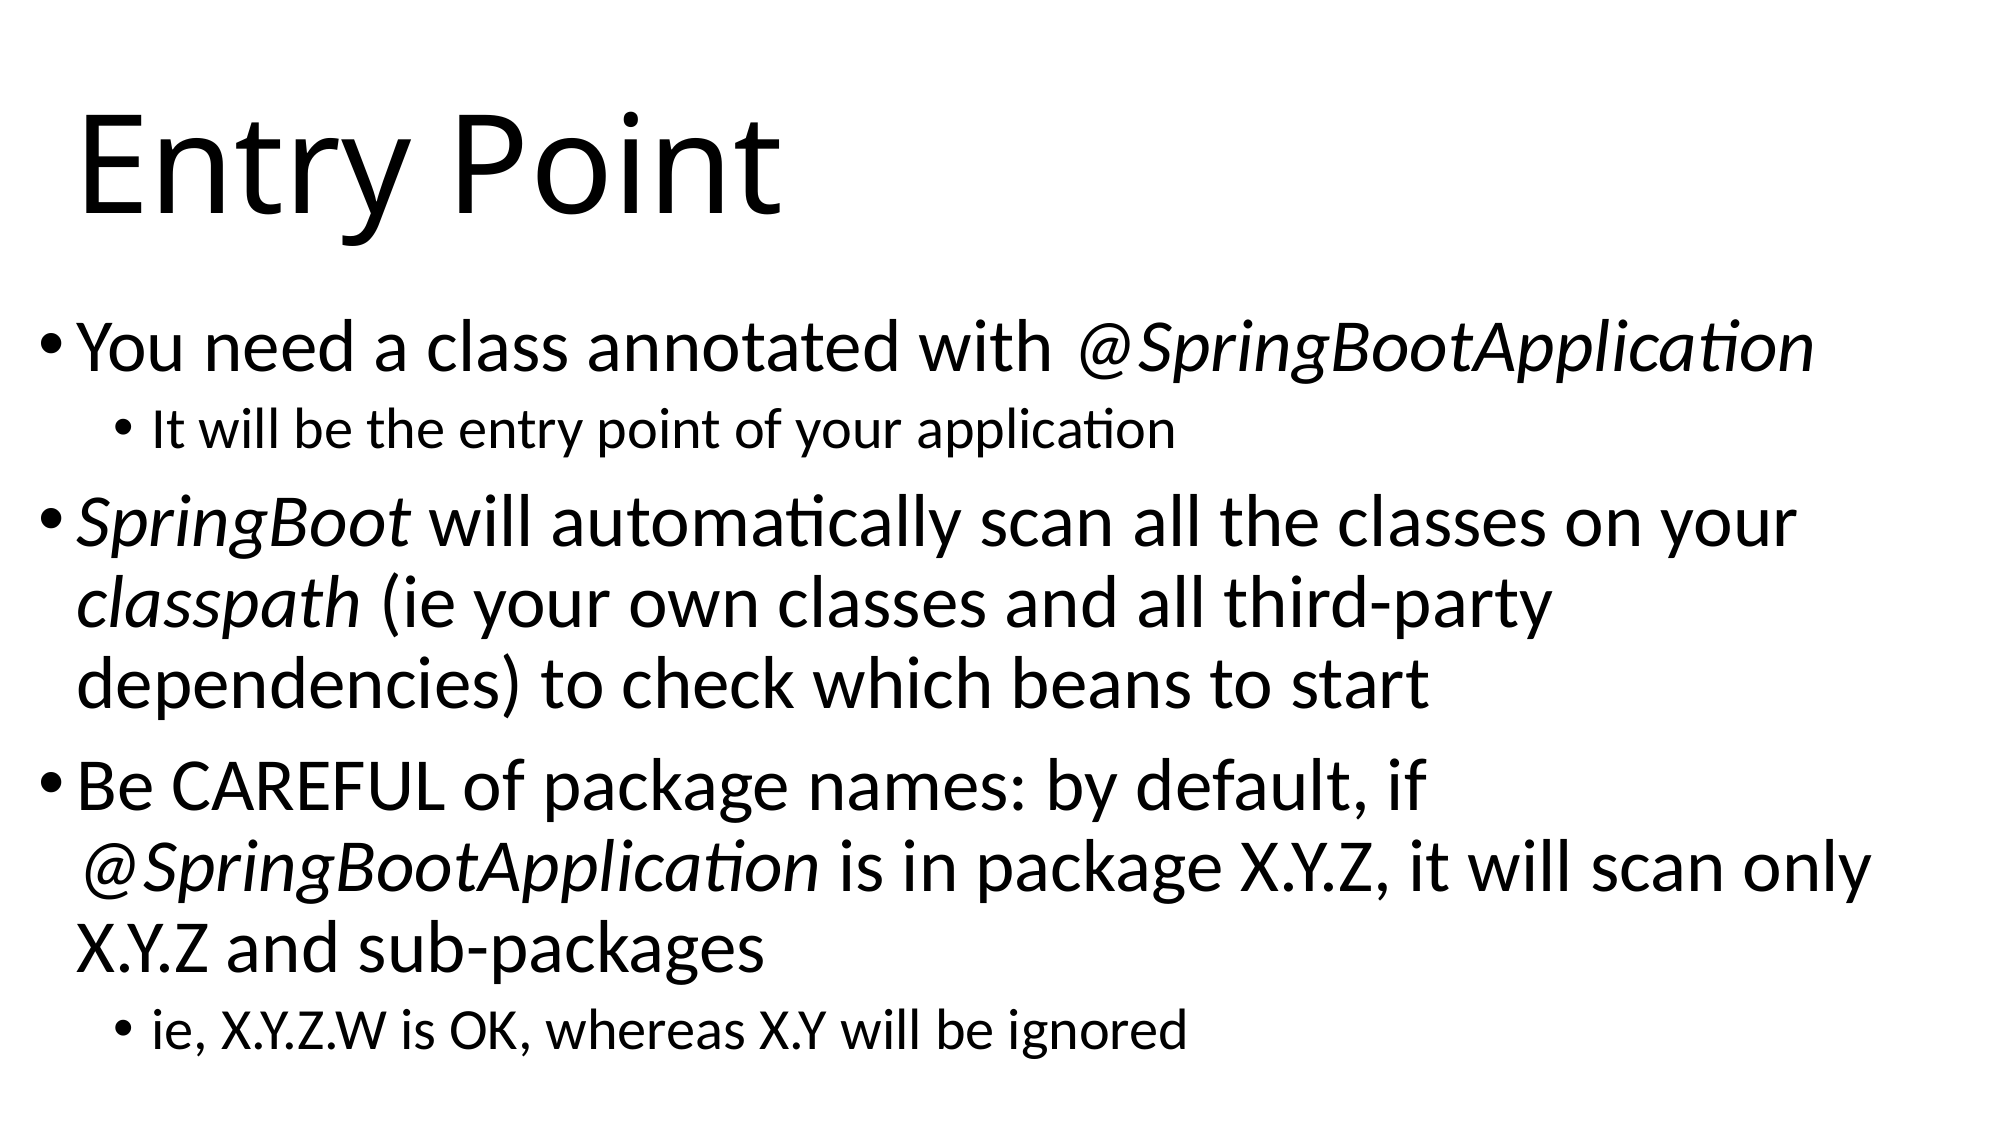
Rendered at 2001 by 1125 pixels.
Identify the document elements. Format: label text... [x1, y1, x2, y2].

title Entry Point [58, 59, 1924, 278]
list You need a class annotated with @SpringBootApplication It will be the entry point of your application SpringBoot will automatically scan all the classes on your classpath (ie your own classes and all third-party dependencies) to check which beans to start Be CAREFUL of package names: by default, if @SpringBootApplication is in package X.Y.Z, it will scan only X.Y.Z and sub-packages ie, X.Y.Z.W is OK, whereas X.Y will be ignored [23, 299, 1964, 1104]
